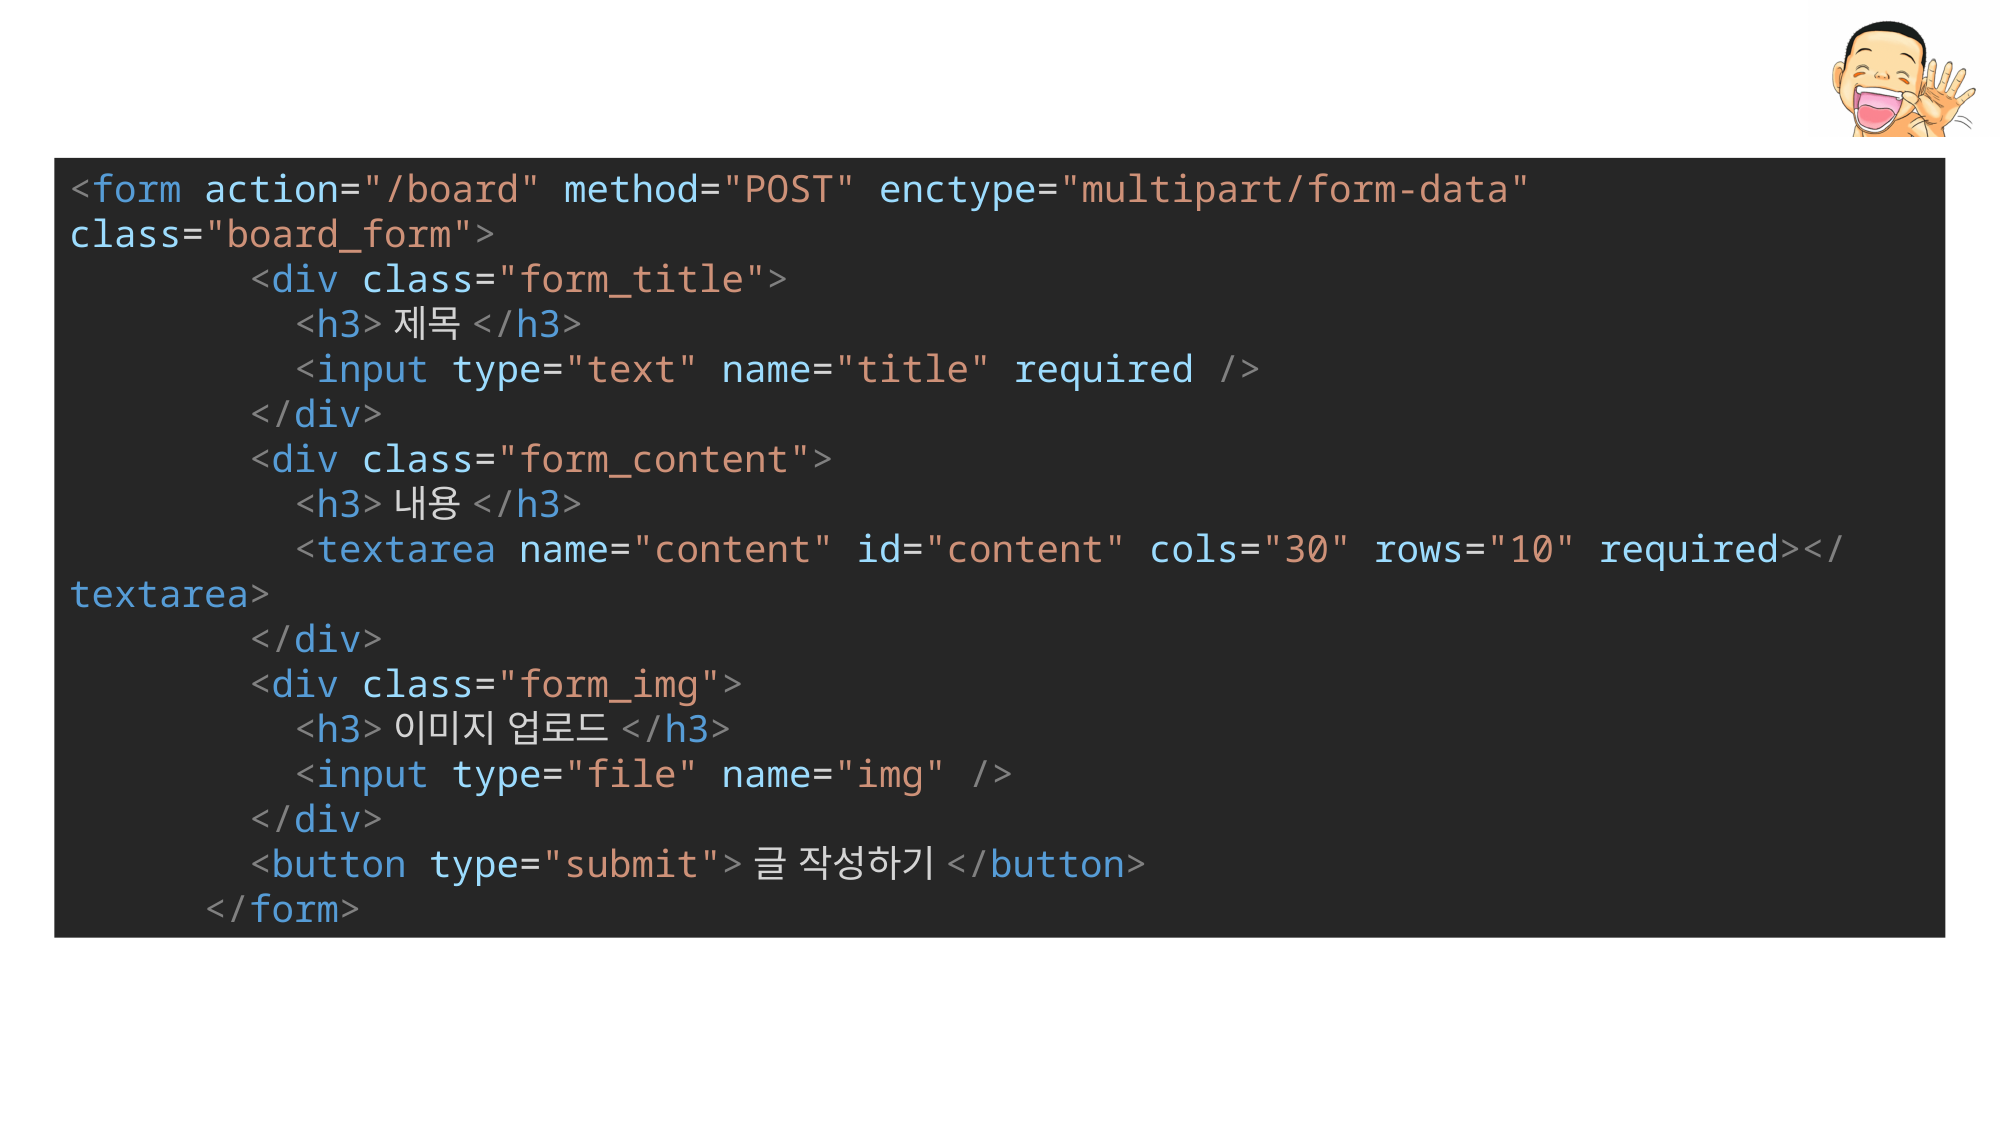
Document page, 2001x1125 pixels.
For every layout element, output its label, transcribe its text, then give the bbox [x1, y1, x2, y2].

text_box <form action="/board" method="POST" enctype="multipart/form-data" class="board_form"> <div class="form_title"> <h3>제목</h3> <input type="text" name="title" required /> </div> <div class="form_content"> <h3>내용</h3> <textarea name="content" id="content" cols="30" rows="10" required></textarea> </div> <div class="form_img"> <h3>이미지 업로드</h3> <input type="file" name="img" /> </div> <button type="submit">글 작성하기</button> </form> [54, 157, 1946, 938]
picture [1808, 0, 2000, 137]
